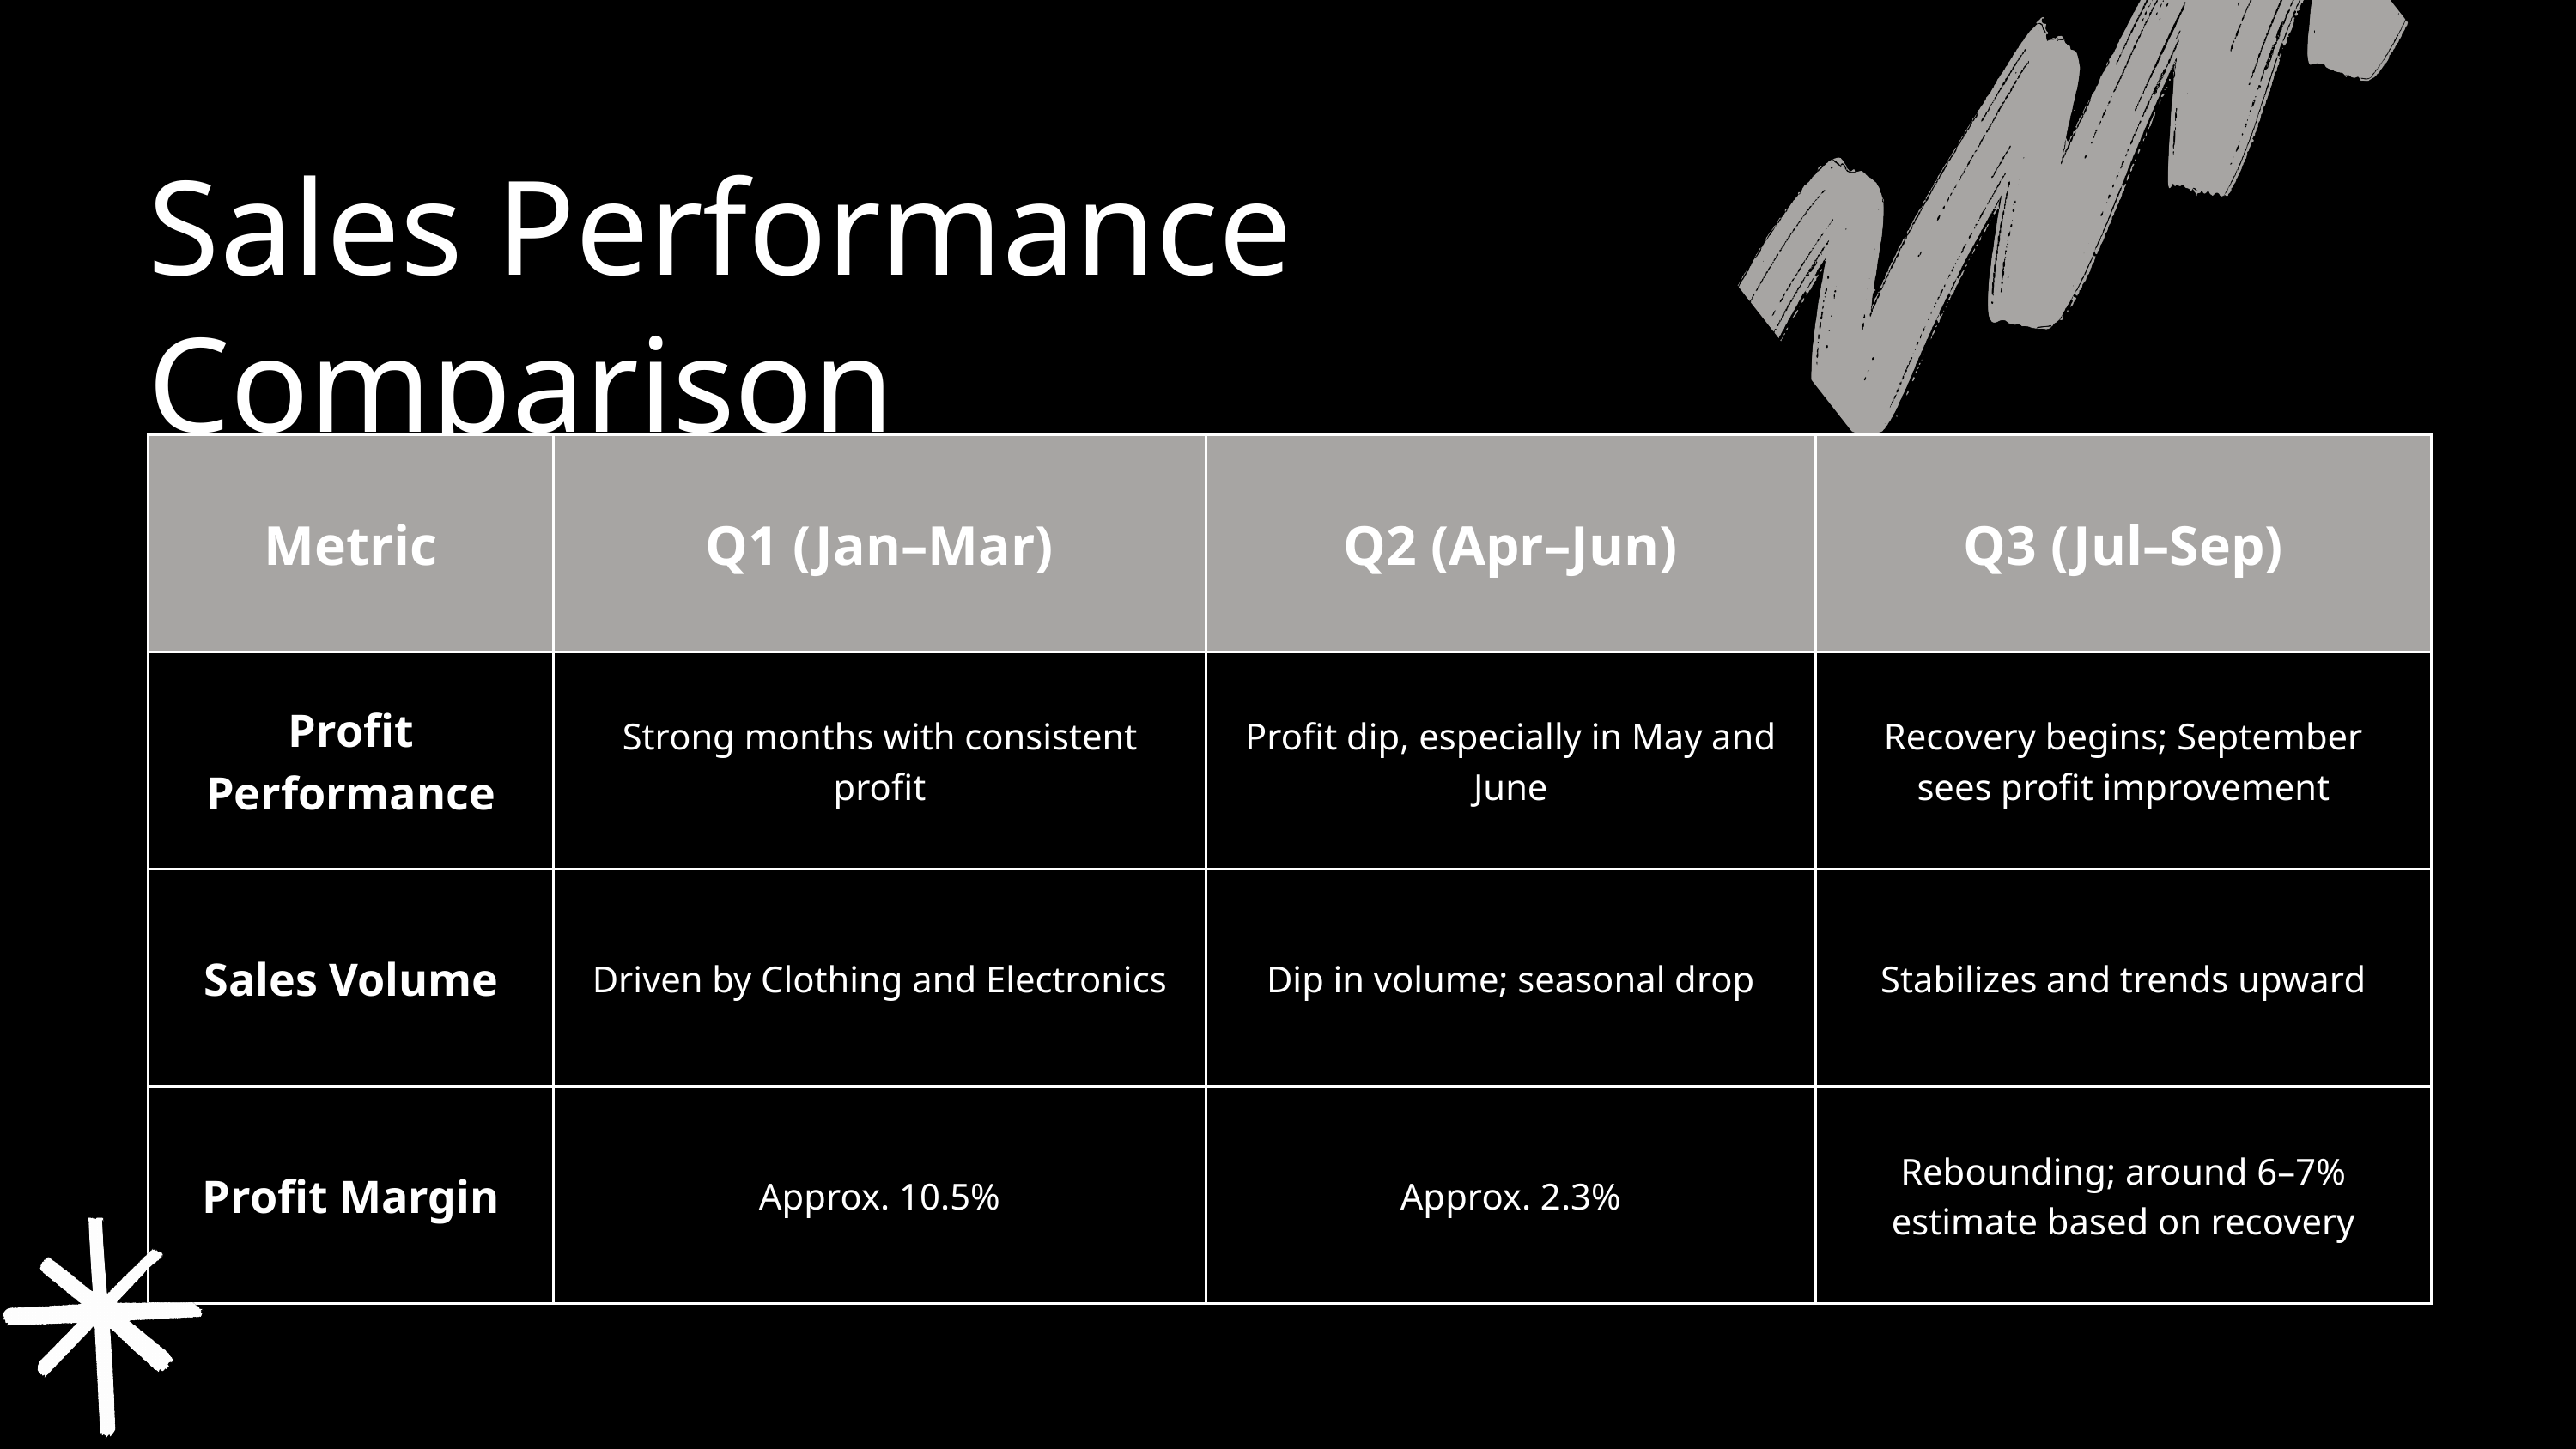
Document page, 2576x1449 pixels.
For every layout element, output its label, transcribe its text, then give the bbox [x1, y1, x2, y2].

table_cell Driven by Clothing and Electronics [555, 870, 1205, 1085]
text_box [1607, 0, 2569, 433]
table_header Q3 (Jul–Sep) [1817, 436, 2430, 651]
table_header Metric [149, 436, 552, 651]
table_cell Stabilizes and trends upward [1817, 870, 2430, 1085]
text_box [2, 1217, 204, 1439]
table_cell Sales Volume [149, 870, 552, 1085]
table_cell Approx. 10.5% [555, 1088, 1205, 1302]
table_cell Recovery begins; September sees profit improvement [1817, 653, 2430, 868]
table_header Q2 (Apr–Jun) [1207, 436, 1814, 651]
table_cell Dip in volume; seasonal drop [1207, 870, 1814, 1085]
table_cell Rebounding; around 6–7% estimate based on recovery [1817, 1088, 2430, 1302]
table_header Q1 (Jan–Mar) [555, 436, 1205, 651]
text_box Sales Performance Comparison [148, 144, 1771, 433]
table_cell Strong months with consistent profit [555, 653, 1205, 868]
table_cell Profit Margin [149, 1088, 552, 1302]
table_cell Profit dip, especially in May and June [1207, 653, 1814, 868]
table_cell Profit Performance [149, 653, 552, 868]
table_cell Approx. 2.3% [1207, 1088, 1814, 1302]
